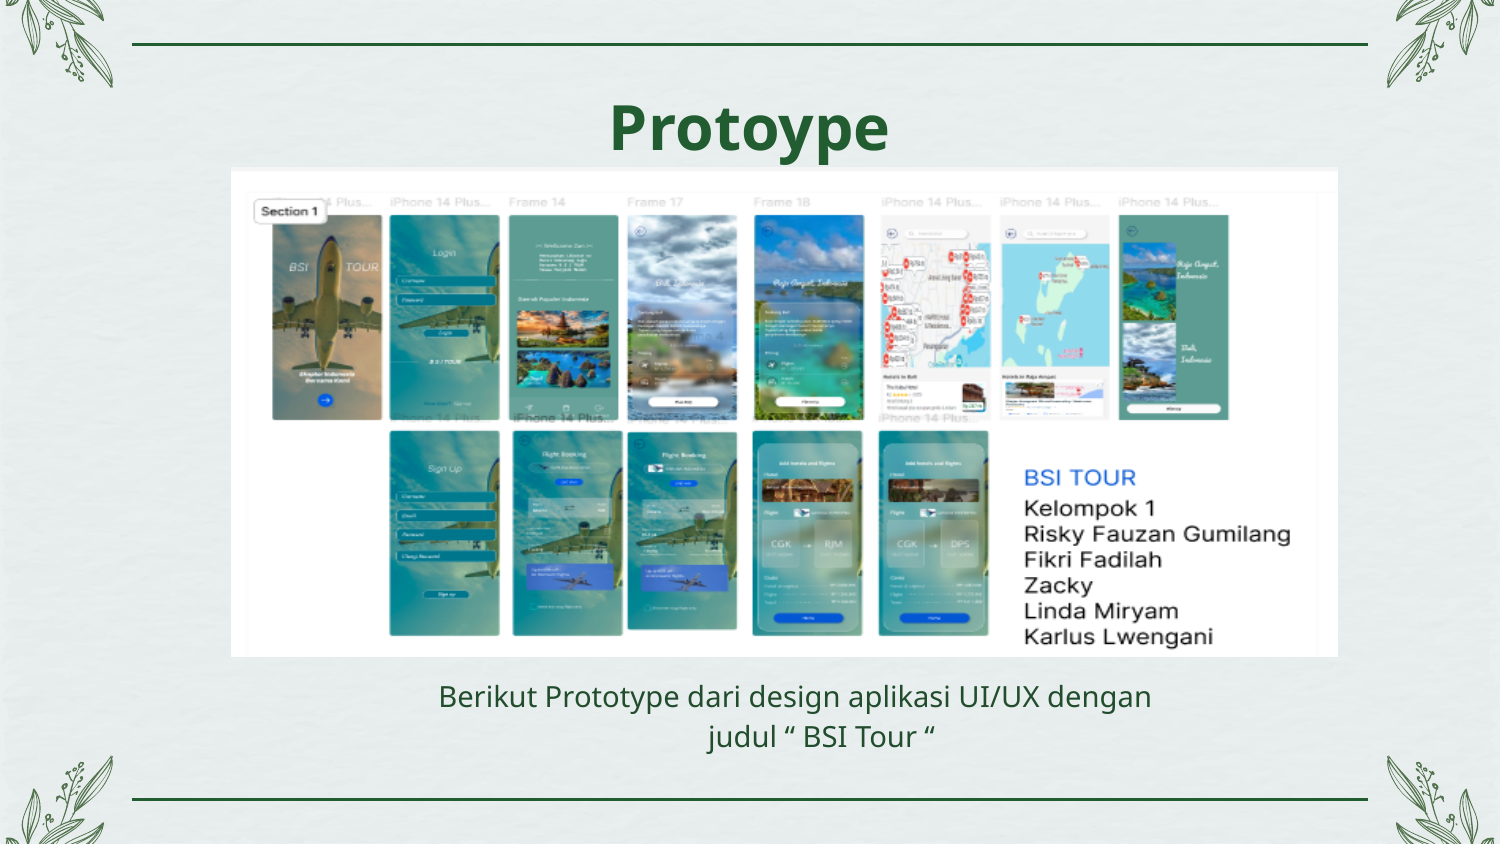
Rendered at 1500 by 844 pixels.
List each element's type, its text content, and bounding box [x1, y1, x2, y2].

title Protoype [118, 72, 1382, 167]
subtitle Berikut Prototype dari design aplikasi UI/UX dengan judul “ BSI Tour “ [387, 668, 1181, 800]
picture [229, 166, 1339, 659]
